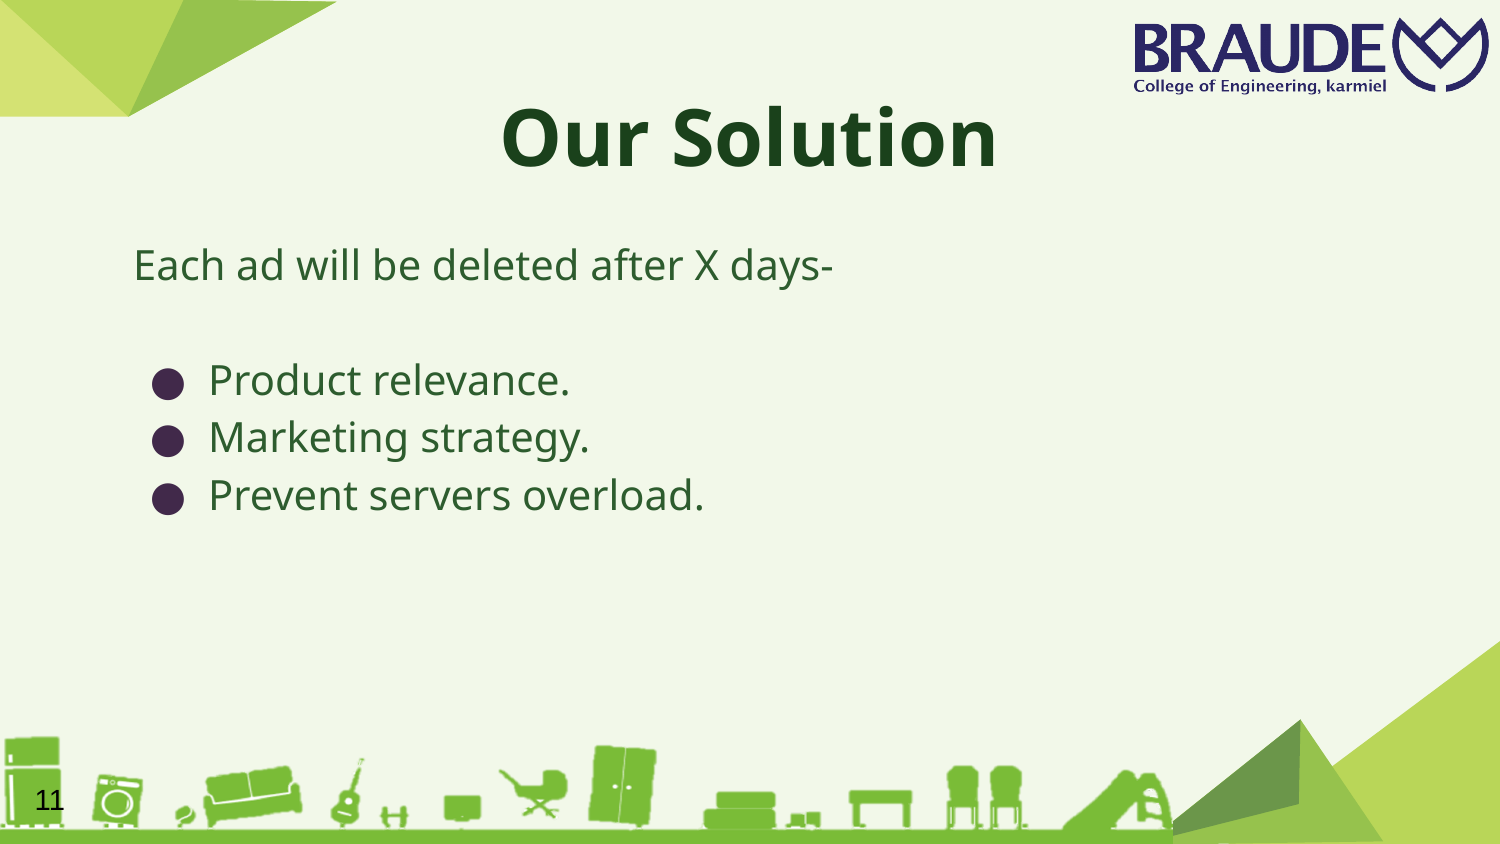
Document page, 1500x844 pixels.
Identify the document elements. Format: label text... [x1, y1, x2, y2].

title Our Solution [100, 71, 1400, 166]
picture [1114, 8, 1500, 101]
list Each ad will be deleted after X days- Product relevance. Marketing strategy. Prevent servers overload. [118, 216, 1400, 732]
picture [0, 707, 1173, 844]
